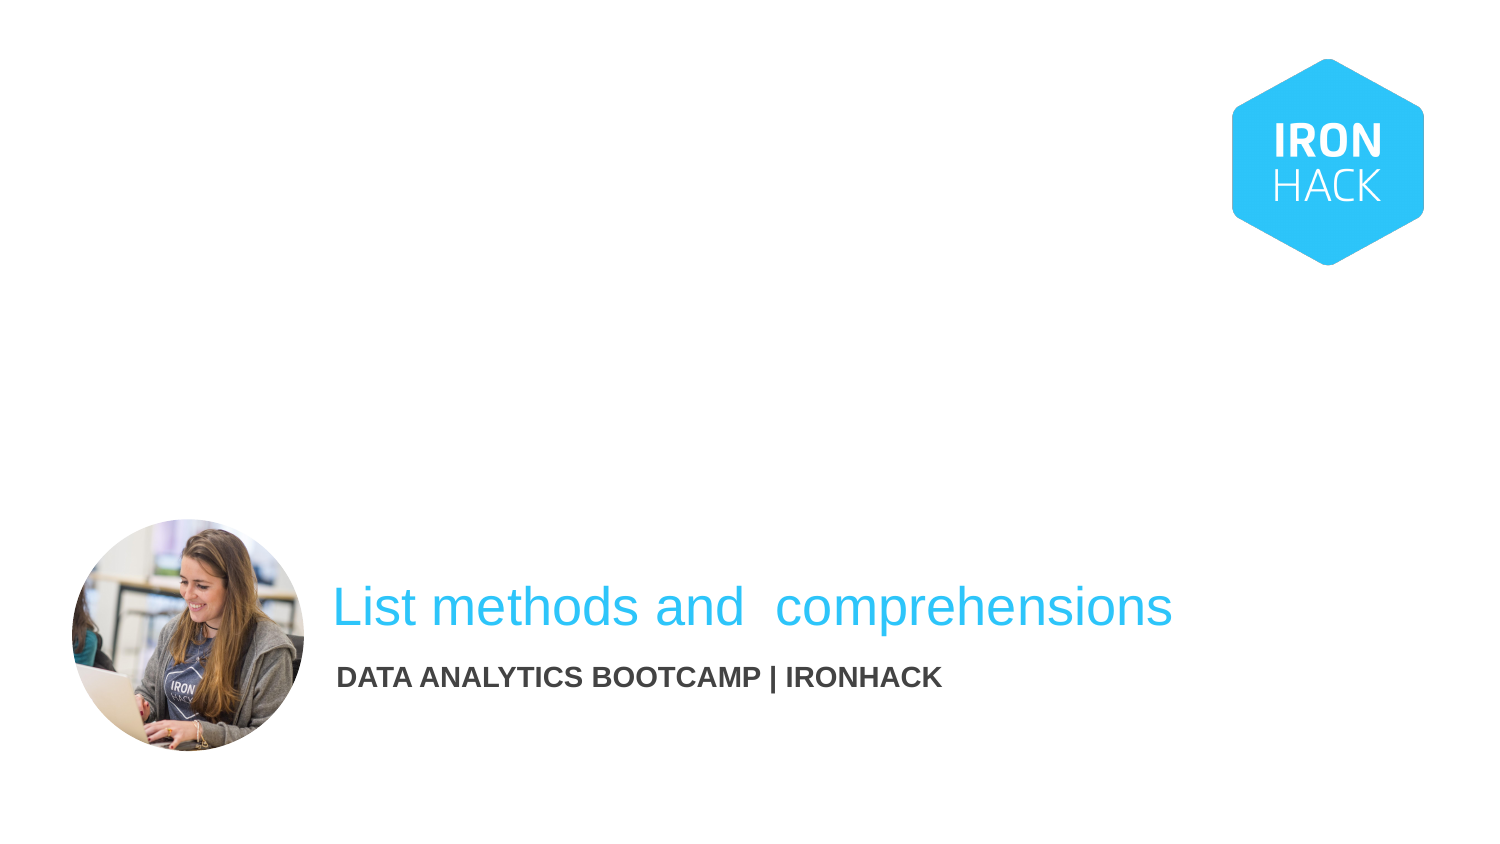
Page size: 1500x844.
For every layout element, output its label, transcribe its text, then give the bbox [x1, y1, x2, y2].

title List methods and comprehensions [317, 545, 1468, 653]
picture [71, 519, 305, 752]
picture [1191, 25, 1465, 299]
title DATA ANALYTICS BOOTCAMP | IRONHACK [321, 653, 1260, 709]
